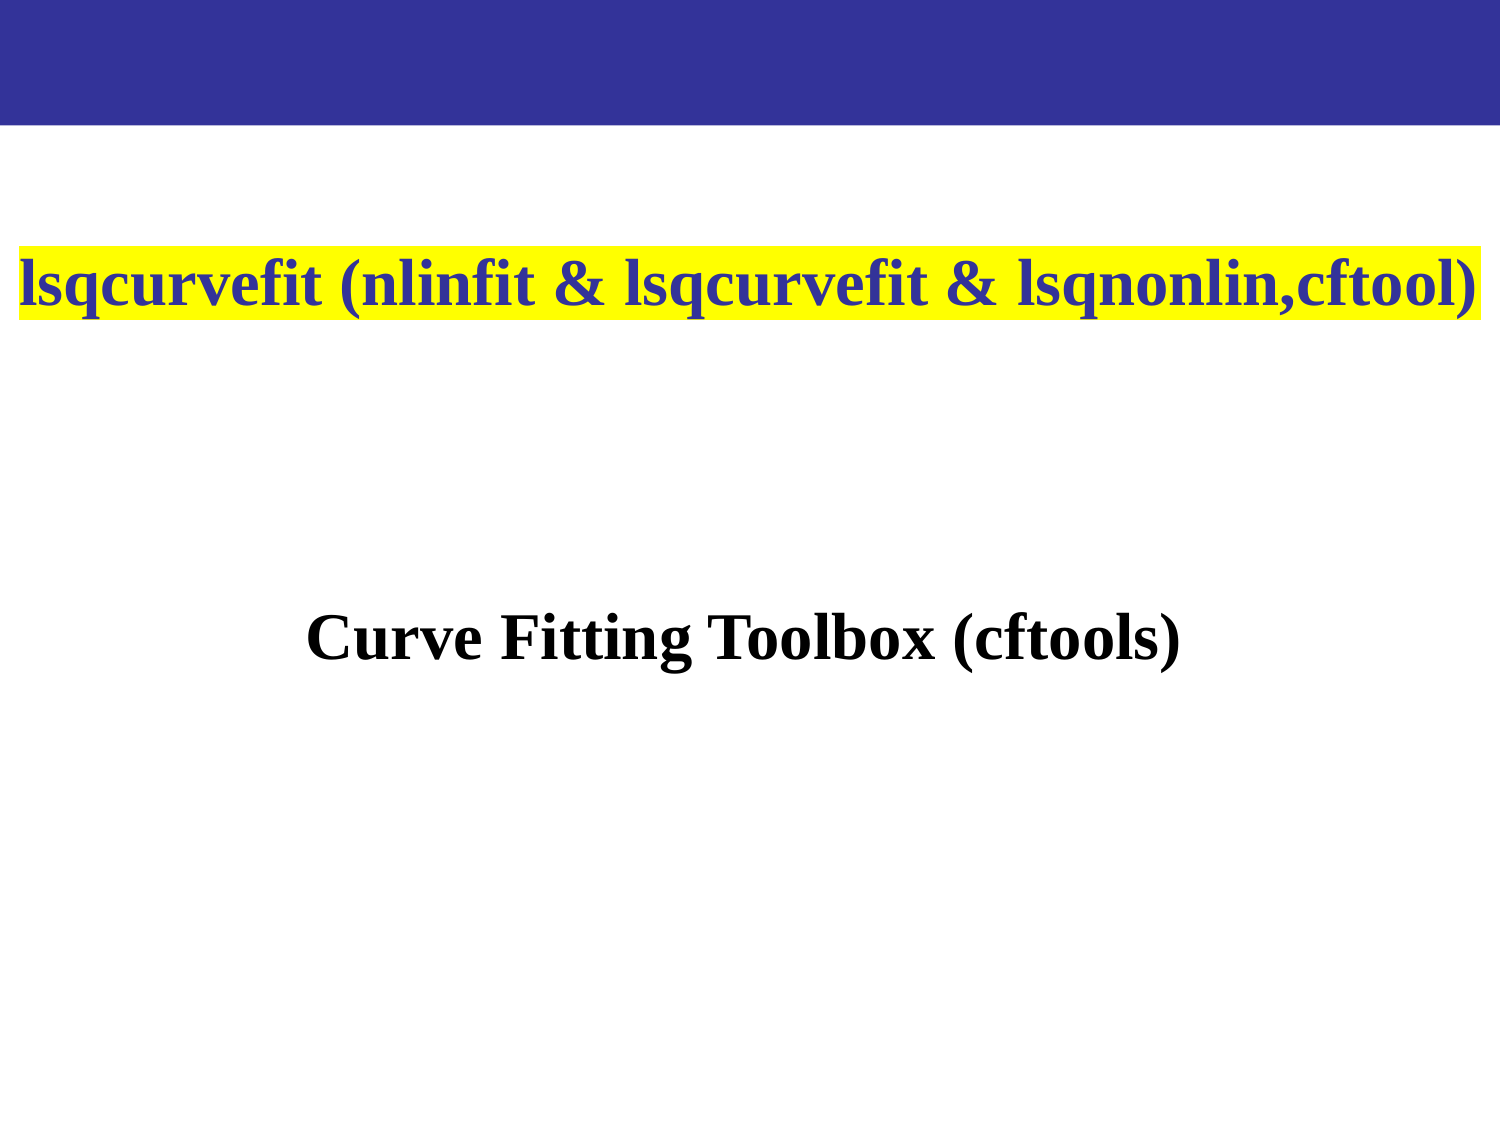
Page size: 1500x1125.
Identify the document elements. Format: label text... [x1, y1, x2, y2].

text_box lsqcurvefit (nlinfit & lsqcurvefit & lsqnonlin,cftool) [4, 231, 1496, 327]
text_box Curve Fitting Toolbox (cftools) [290, 585, 1210, 741]
